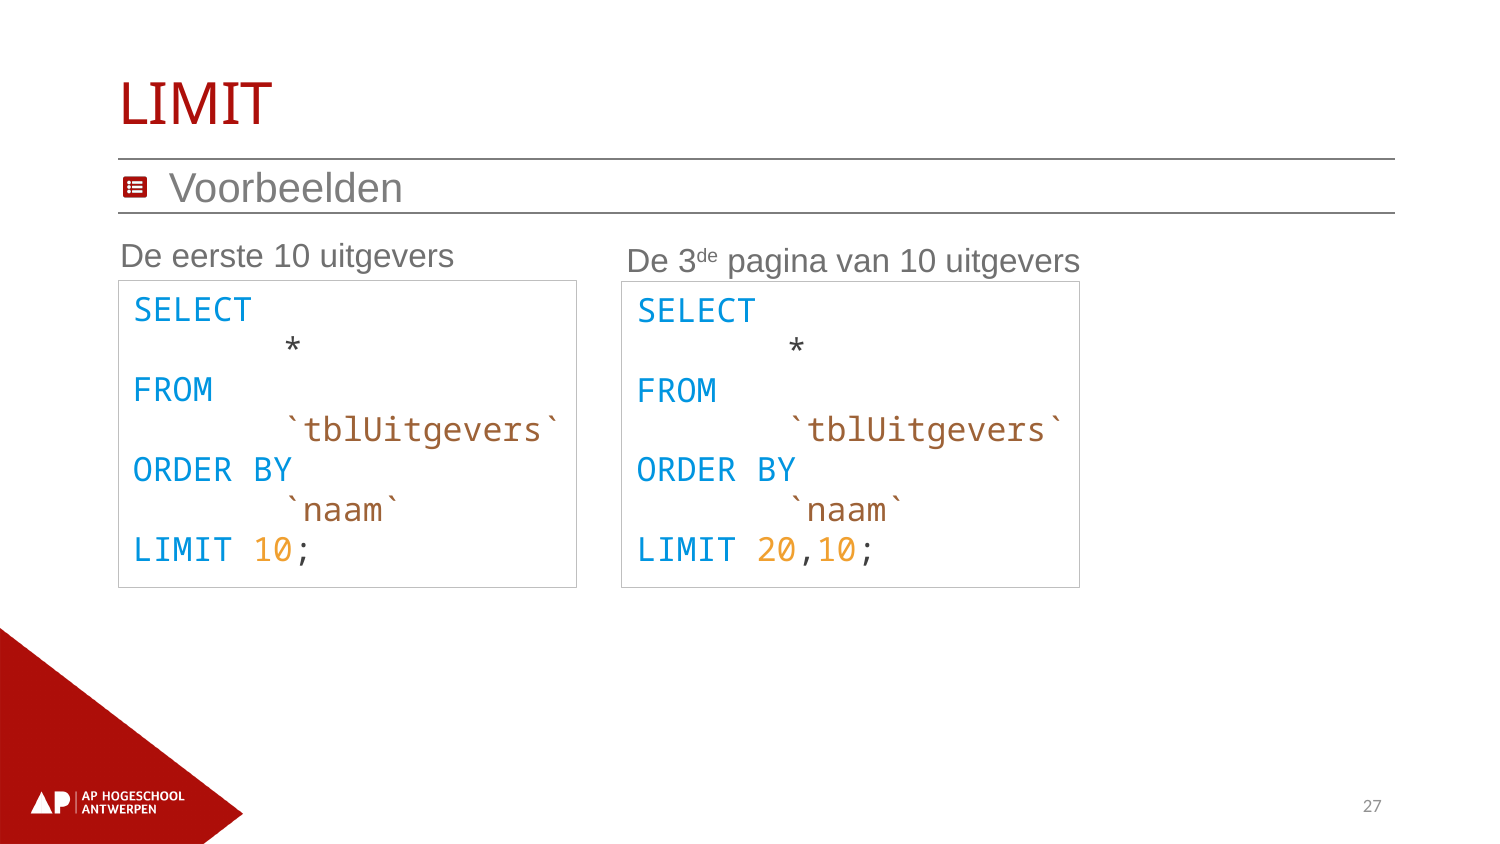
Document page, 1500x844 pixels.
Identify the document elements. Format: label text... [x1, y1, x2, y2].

text_box SELECT * FROM `tblUitgevers` ORDER BY `naam` LIMIT 10; [118, 280, 577, 588]
text_box SELECT * FROM `tblUitgevers` ORDER BY `naam` LIMIT 20,10; [621, 287, 1080, 588]
slide_number 27 [1263, 782, 1397, 827]
text_box De 3de pagina van 10 uitgevers [611, 231, 1097, 287]
title LIMIT [103, 66, 1397, 141]
picture [0, 623, 246, 844]
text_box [118, 153, 1429, 220]
text_box De eerste 10 uitgevers [105, 226, 470, 282]
